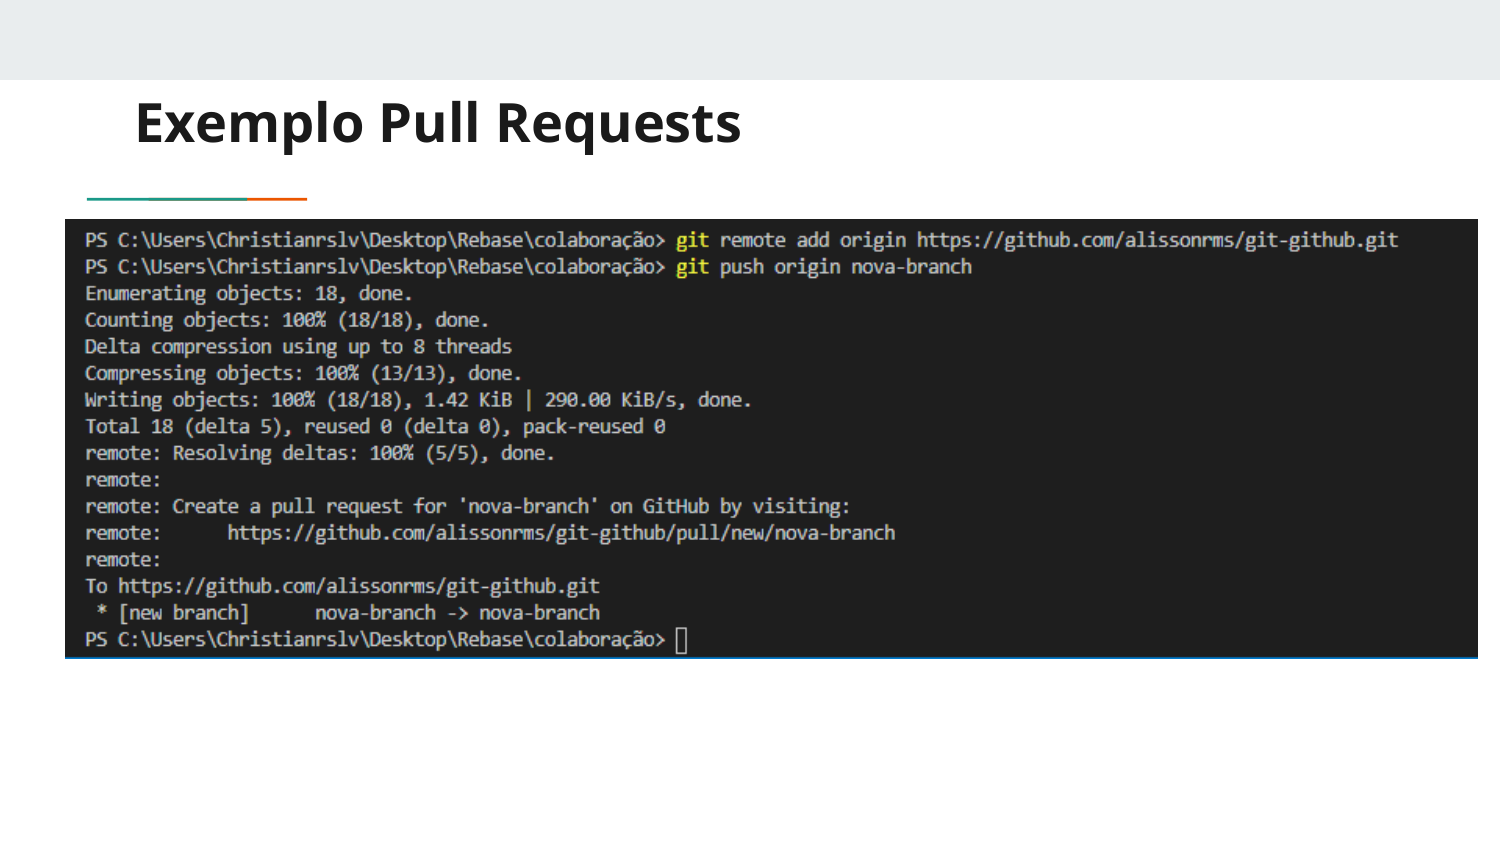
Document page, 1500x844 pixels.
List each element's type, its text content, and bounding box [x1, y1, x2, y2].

title Exemplo Pull Requests [119, 73, 1381, 162]
picture [64, 219, 1478, 659]
